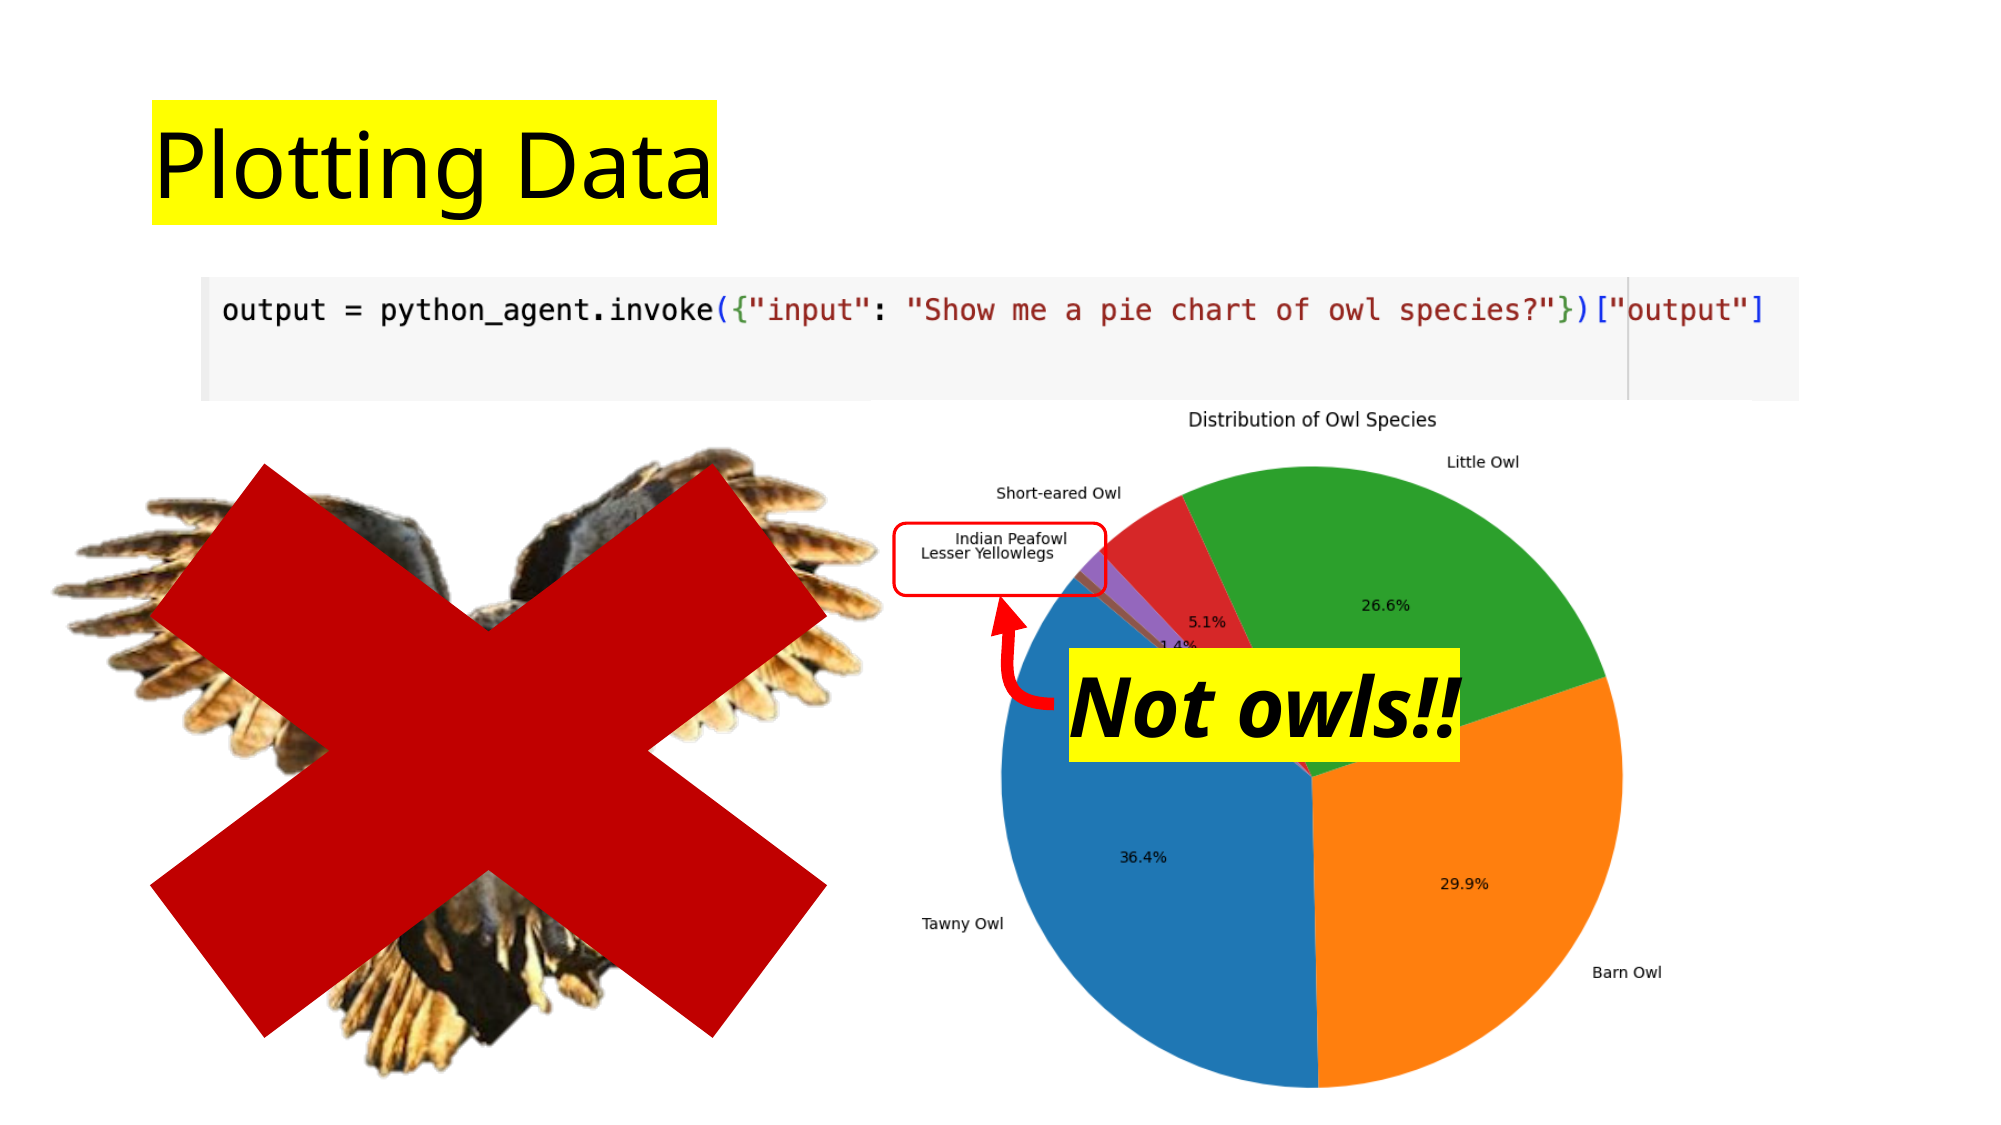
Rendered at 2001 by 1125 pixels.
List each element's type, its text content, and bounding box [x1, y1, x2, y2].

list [929, 276, 1800, 401]
picture [28, 260, 1753, 1125]
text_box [999, 594, 1058, 706]
title Plotting Data [137, 59, 1863, 278]
